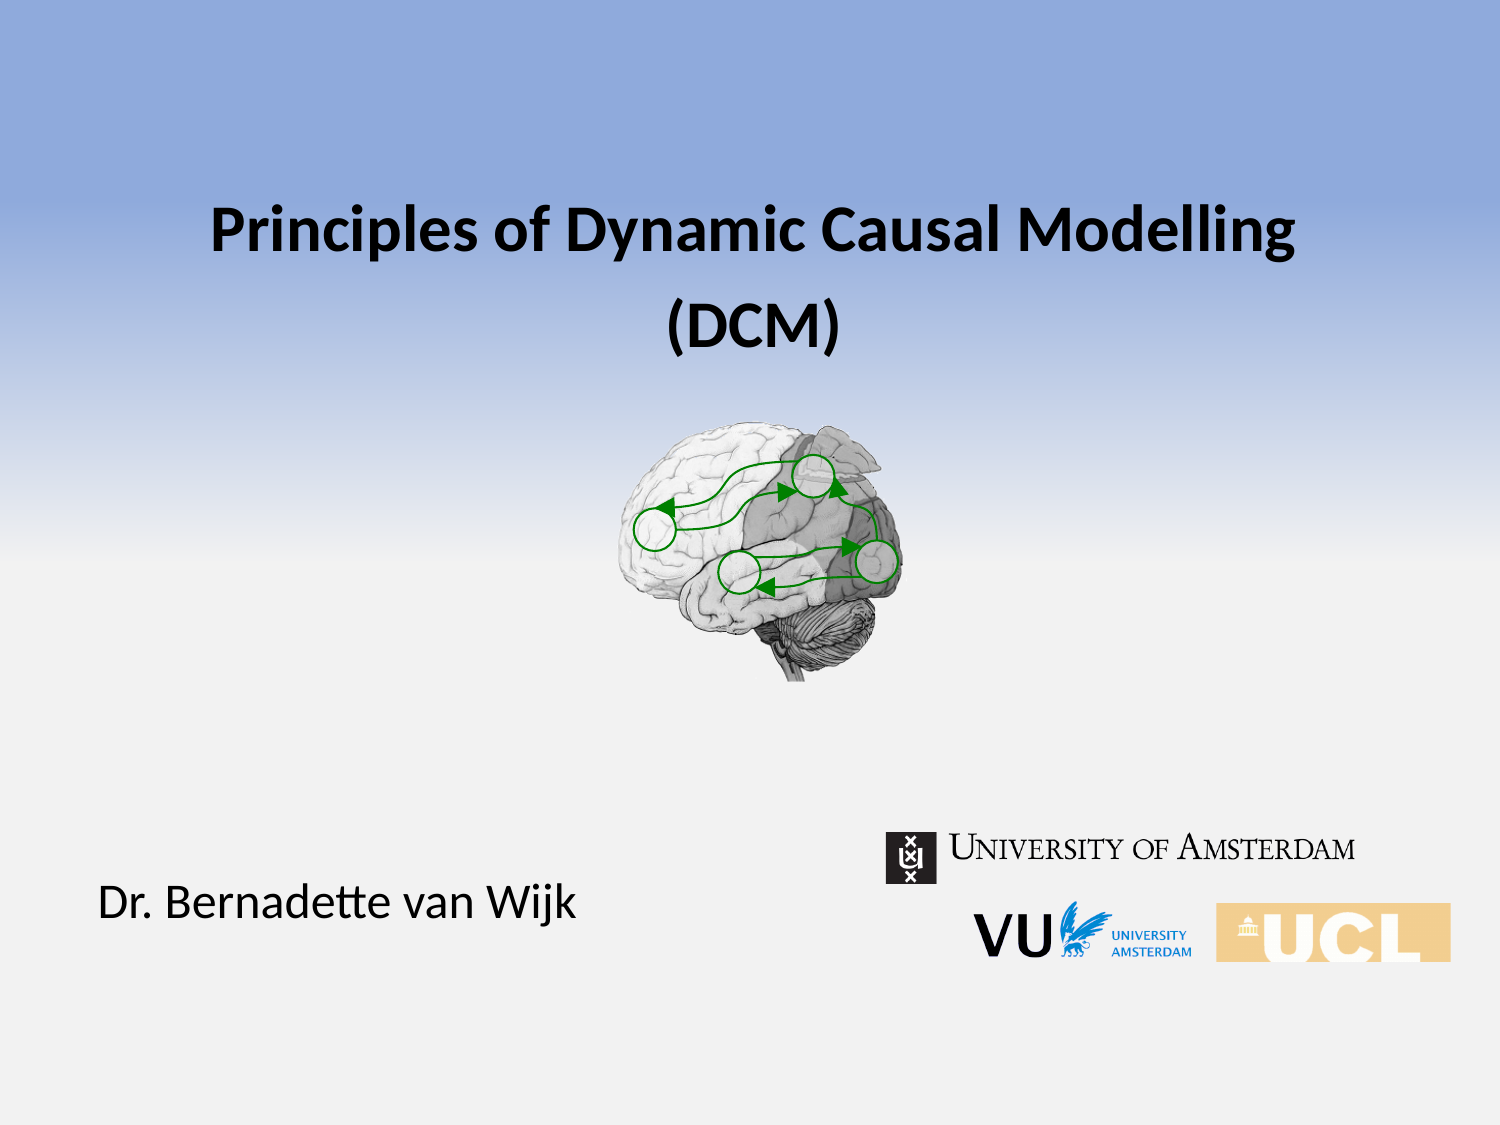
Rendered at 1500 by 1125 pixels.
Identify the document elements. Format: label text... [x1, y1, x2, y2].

picture [885, 832, 1355, 884]
picture [965, 890, 1199, 962]
picture [1216, 903, 1451, 962]
text_box [0, 0, 1500, 564]
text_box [601, 412, 909, 688]
text_box Principles of Dynamic Causal Modelling (DCM) [195, 161, 1313, 368]
text_box Dr. Bernadette van Wijk [83, 848, 592, 936]
